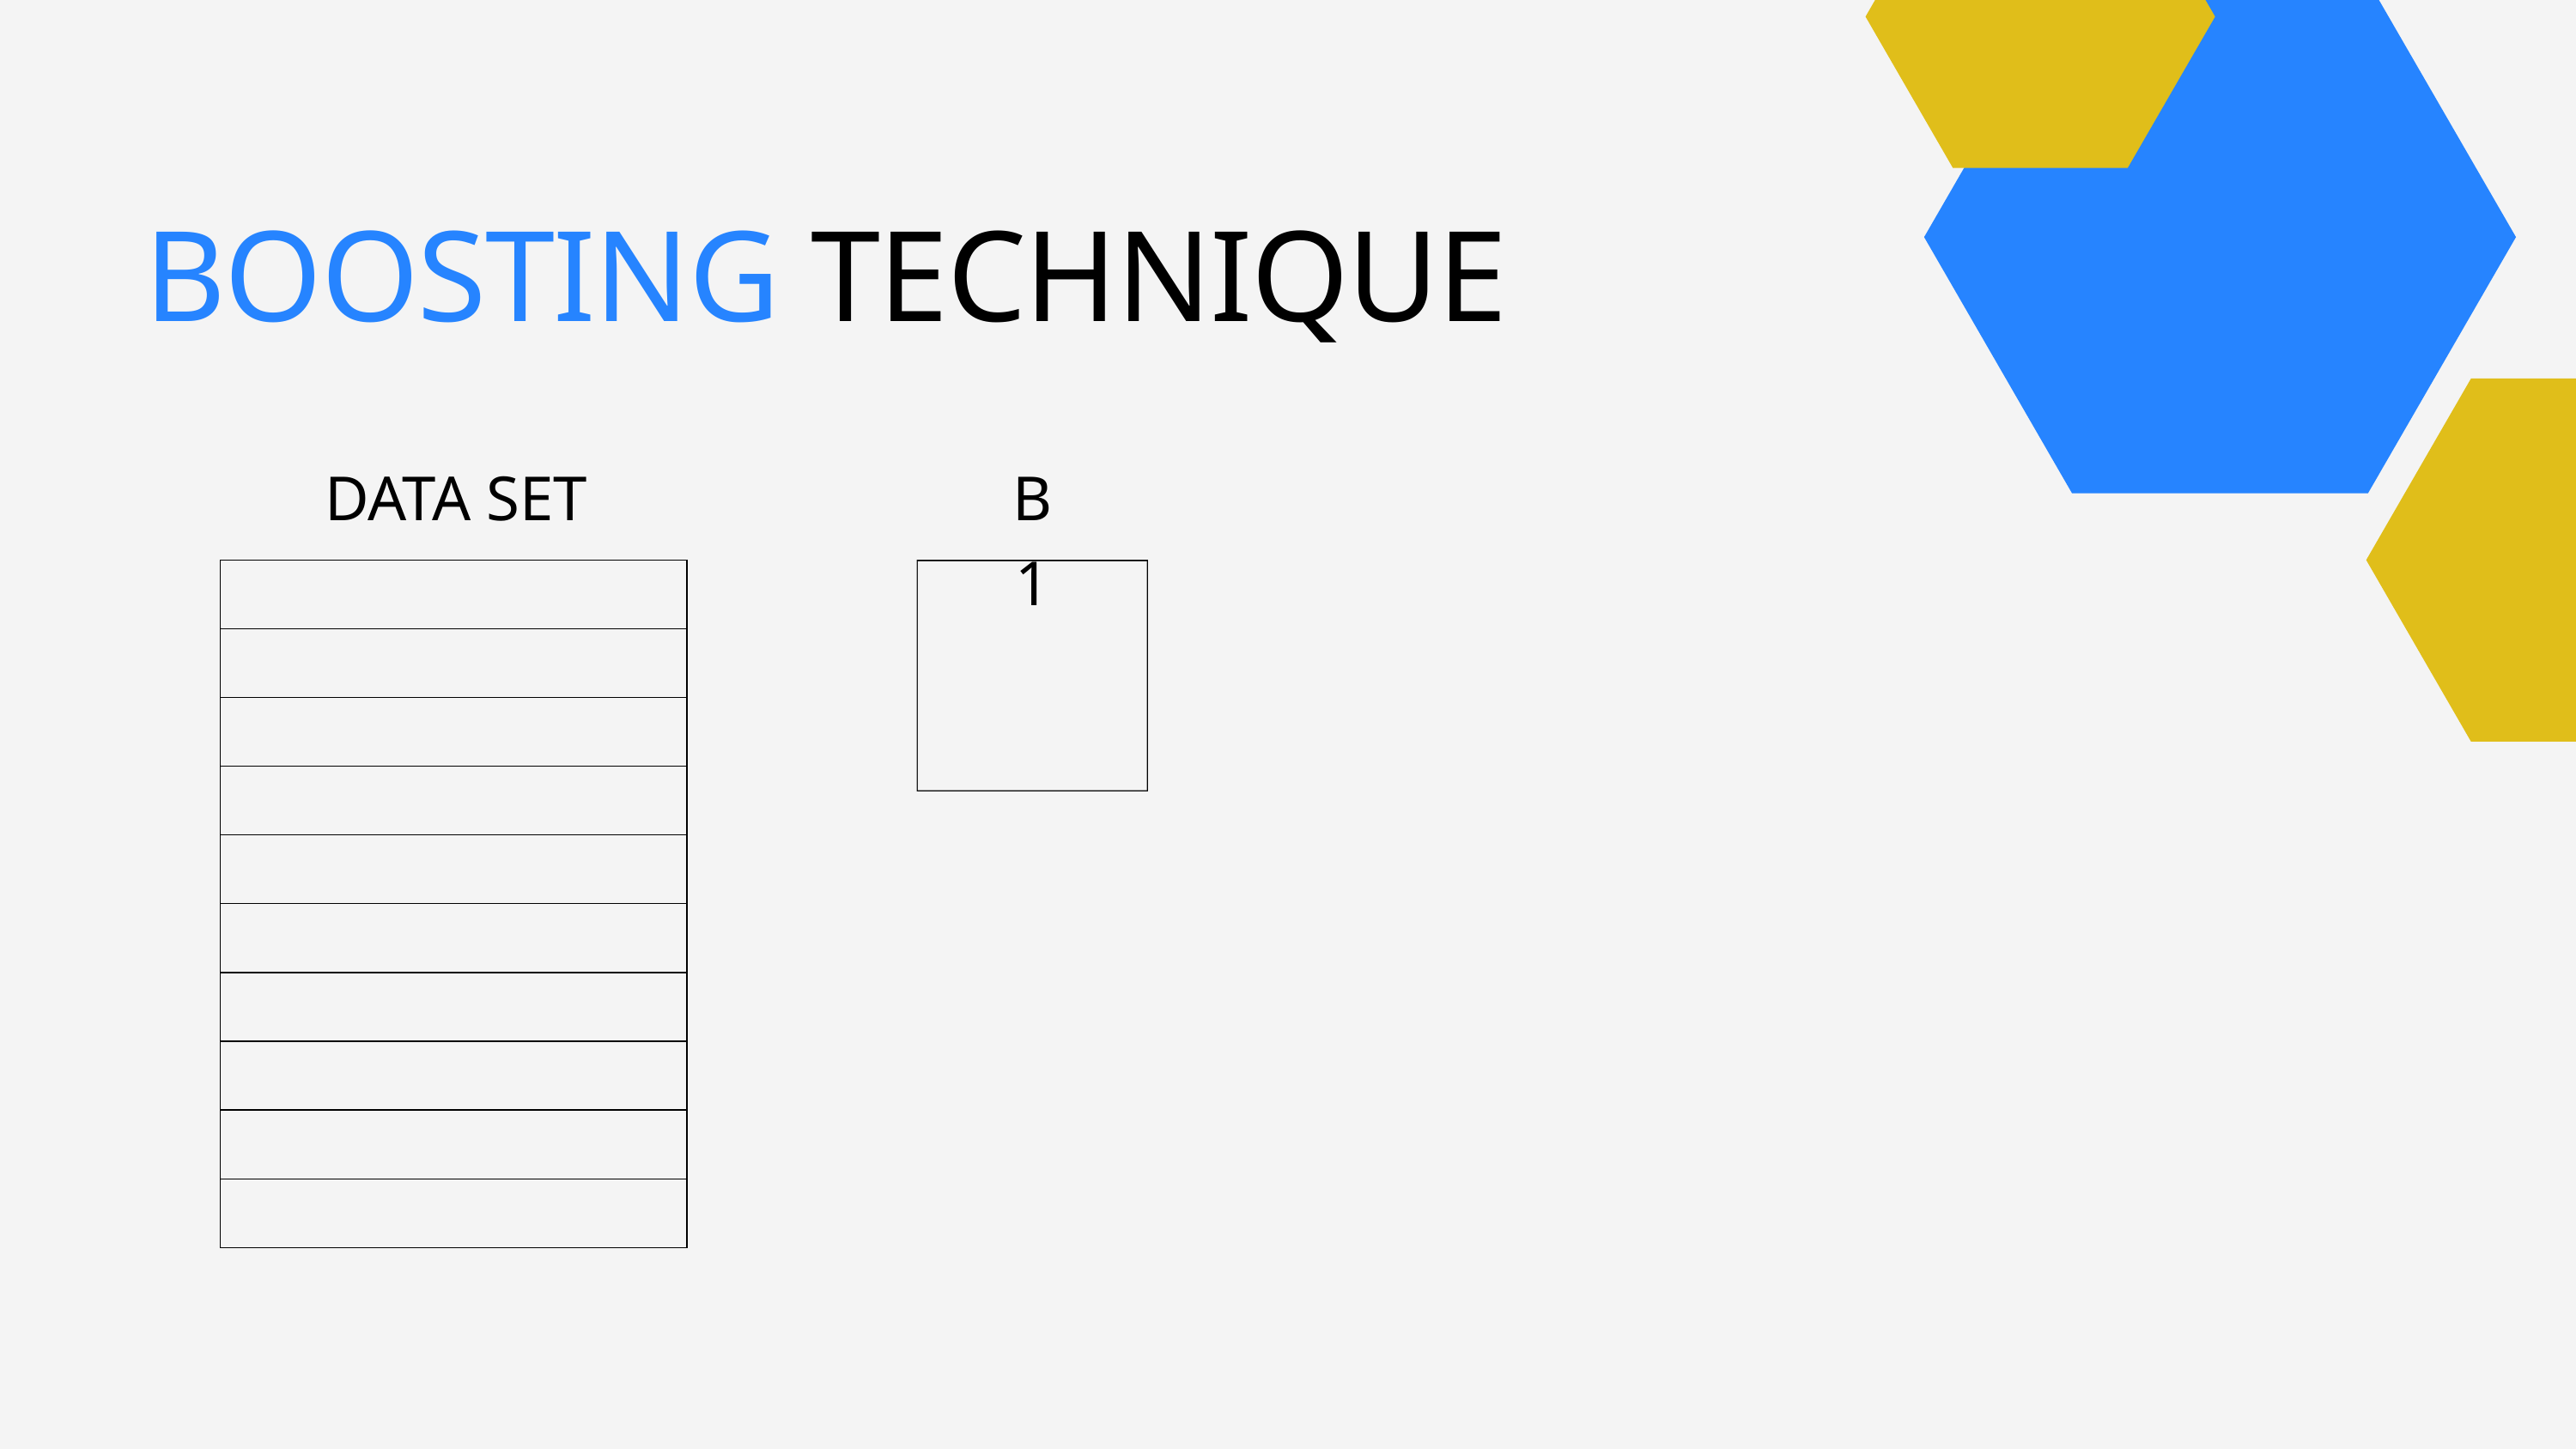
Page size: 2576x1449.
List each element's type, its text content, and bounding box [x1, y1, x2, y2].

text_box BOOSTING TECHNIQUE [144, 196, 1919, 347]
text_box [2366, 378, 2576, 743]
table_cell [221, 1179, 686, 1247]
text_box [1923, 0, 2517, 494]
table_cell [221, 835, 686, 903]
table_cell [221, 904, 686, 972]
table_cell [221, 1042, 686, 1109]
text_box DATA SET [305, 447, 607, 533]
table_header [221, 561, 686, 628]
text_box [916, 560, 1148, 791]
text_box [1865, 0, 2215, 168]
table_cell [221, 973, 686, 1040]
table_cell [221, 767, 686, 834]
table_cell [221, 698, 686, 766]
table_cell [221, 629, 686, 697]
table_cell [221, 1111, 686, 1179]
text_box B1 [999, 447, 1066, 618]
